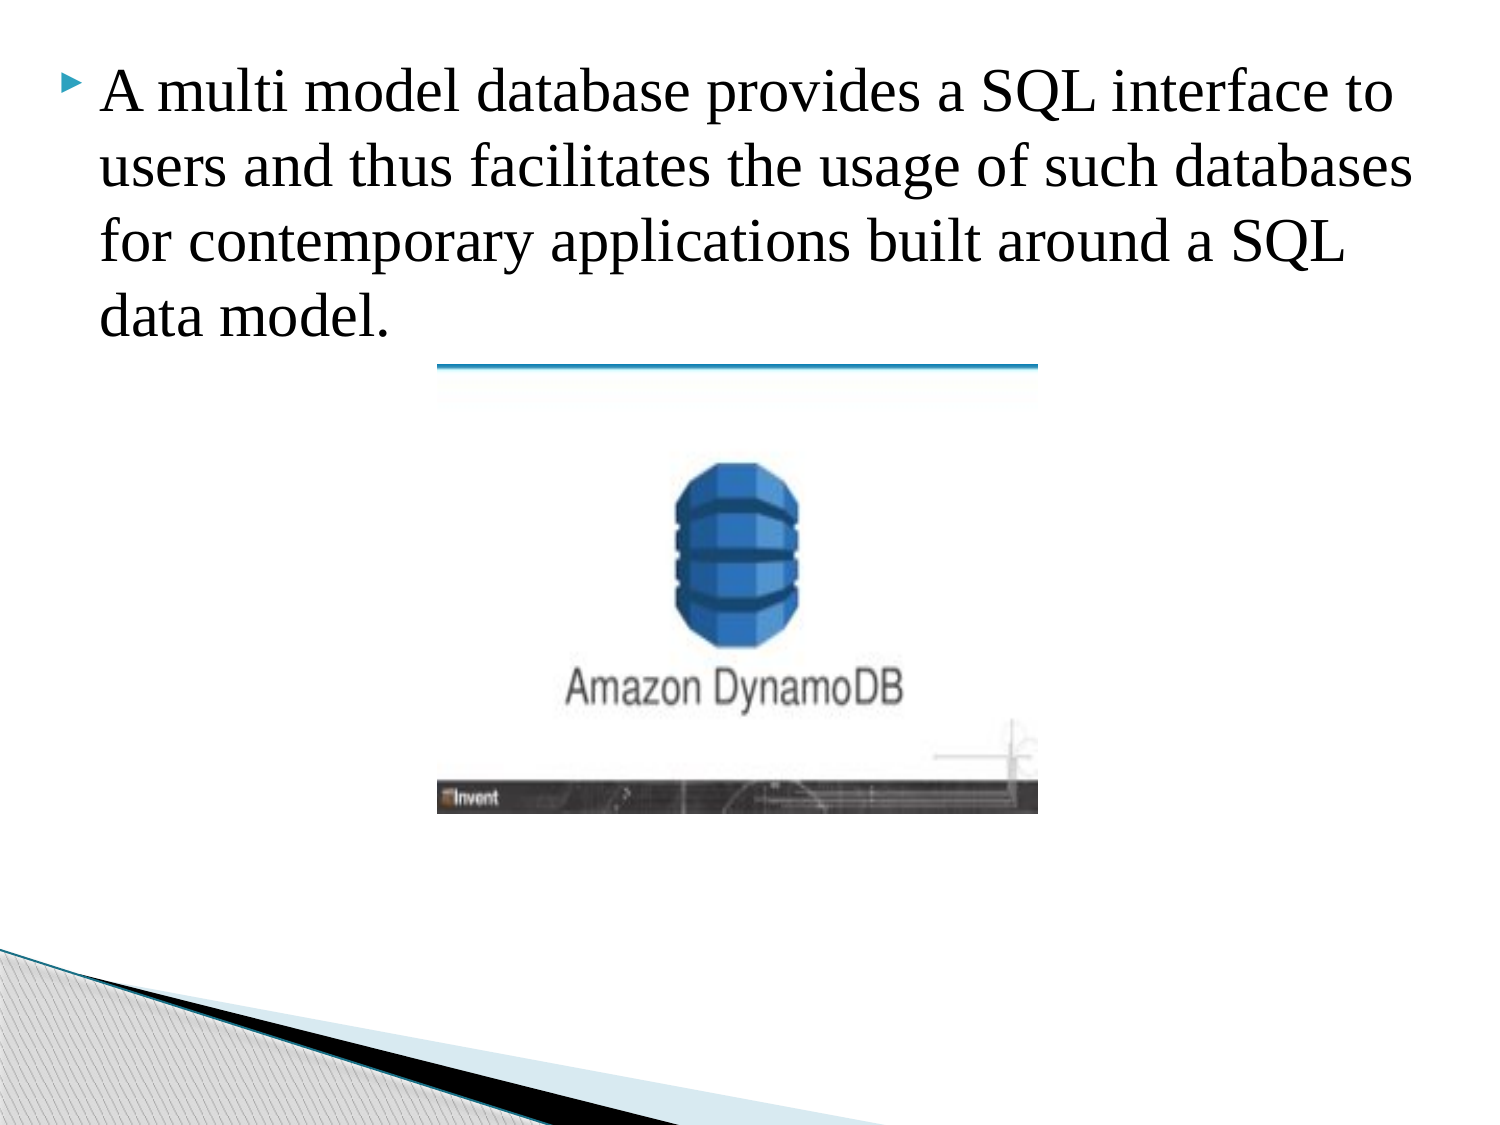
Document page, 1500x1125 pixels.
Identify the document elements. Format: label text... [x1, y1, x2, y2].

picture [437, 366, 1038, 815]
list A multi model database provides a SQL interface to users and thus facilitates the usage of such databases for contemporary applications built around a SQL data model. [24, 41, 1475, 1031]
